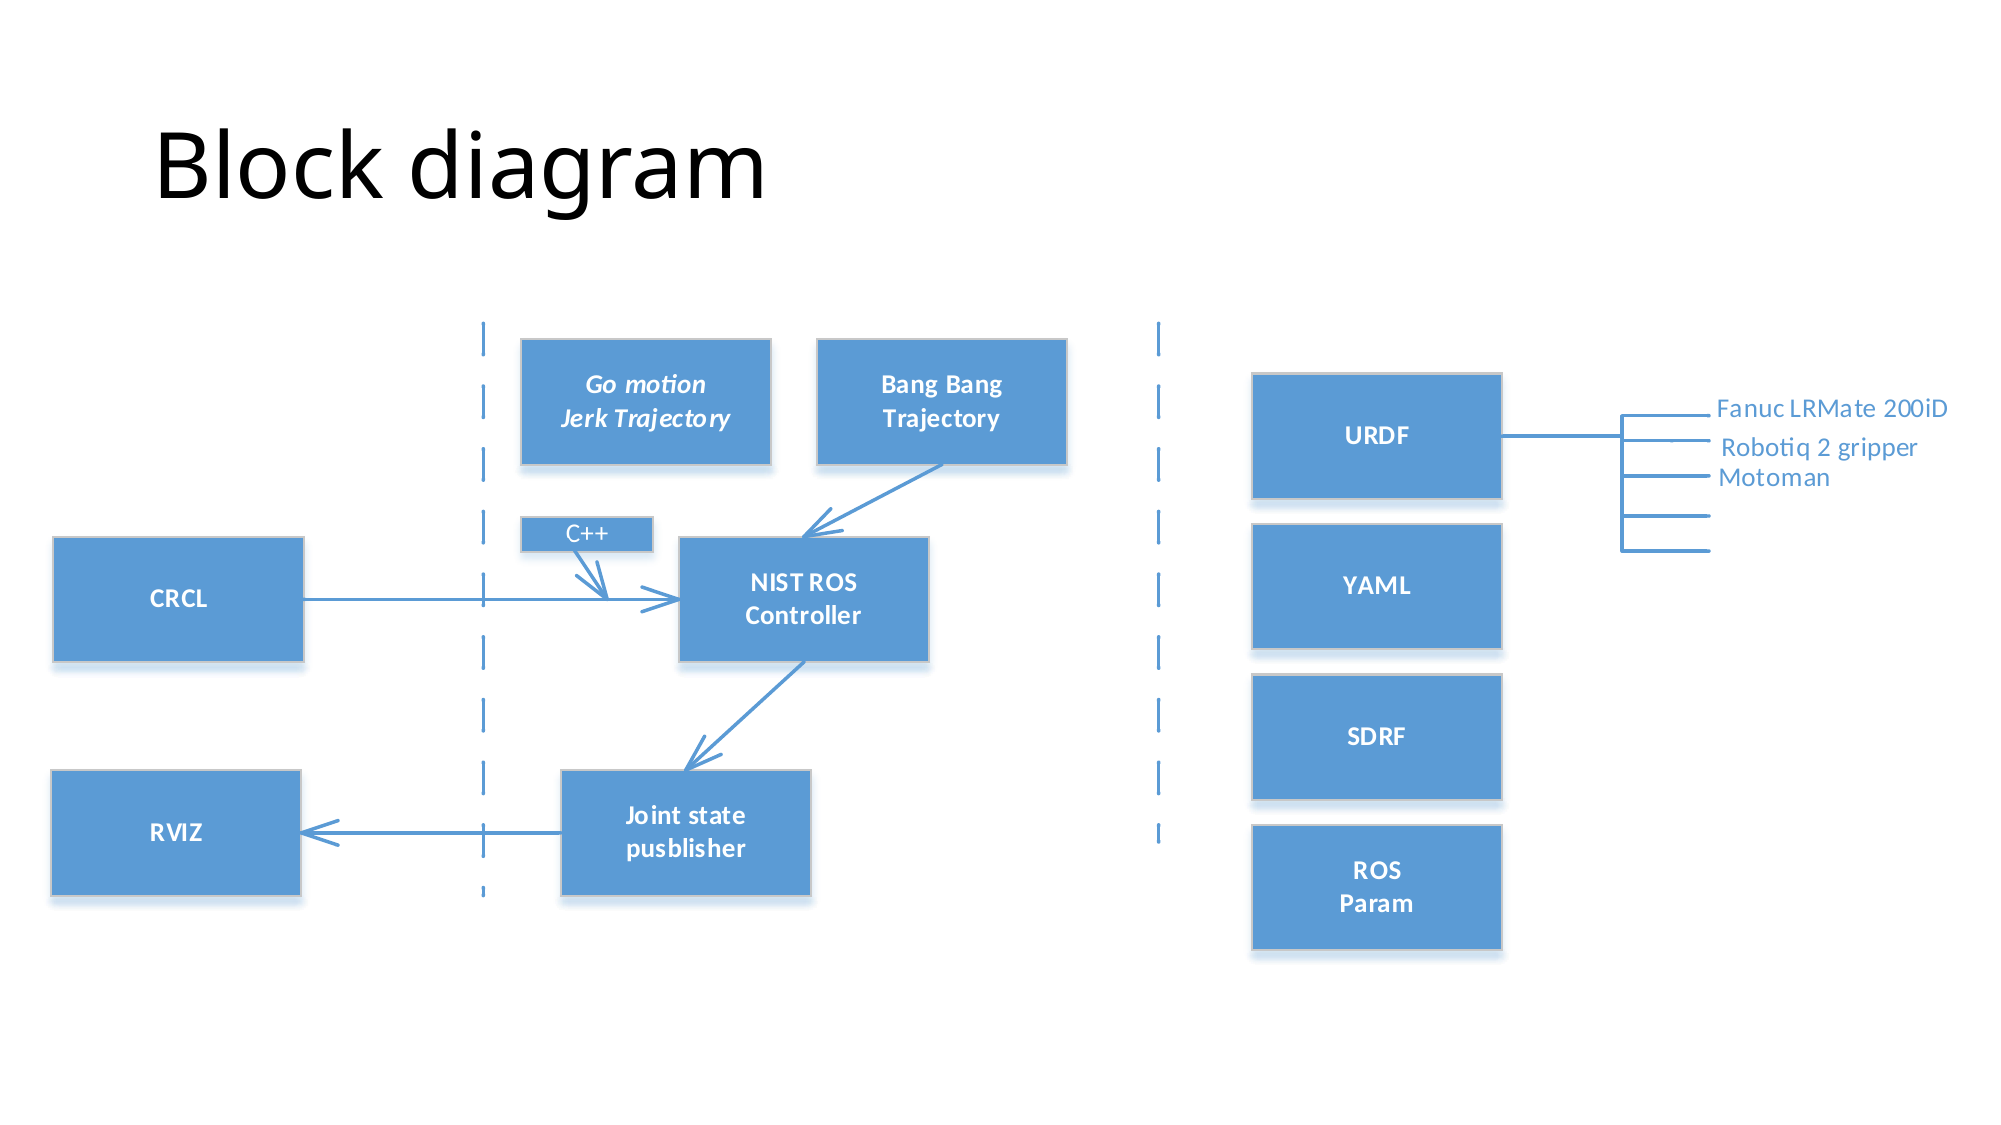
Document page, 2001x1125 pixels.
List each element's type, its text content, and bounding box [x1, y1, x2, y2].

title Block diagram [137, 59, 1863, 278]
picture [35, 317, 1965, 970]
